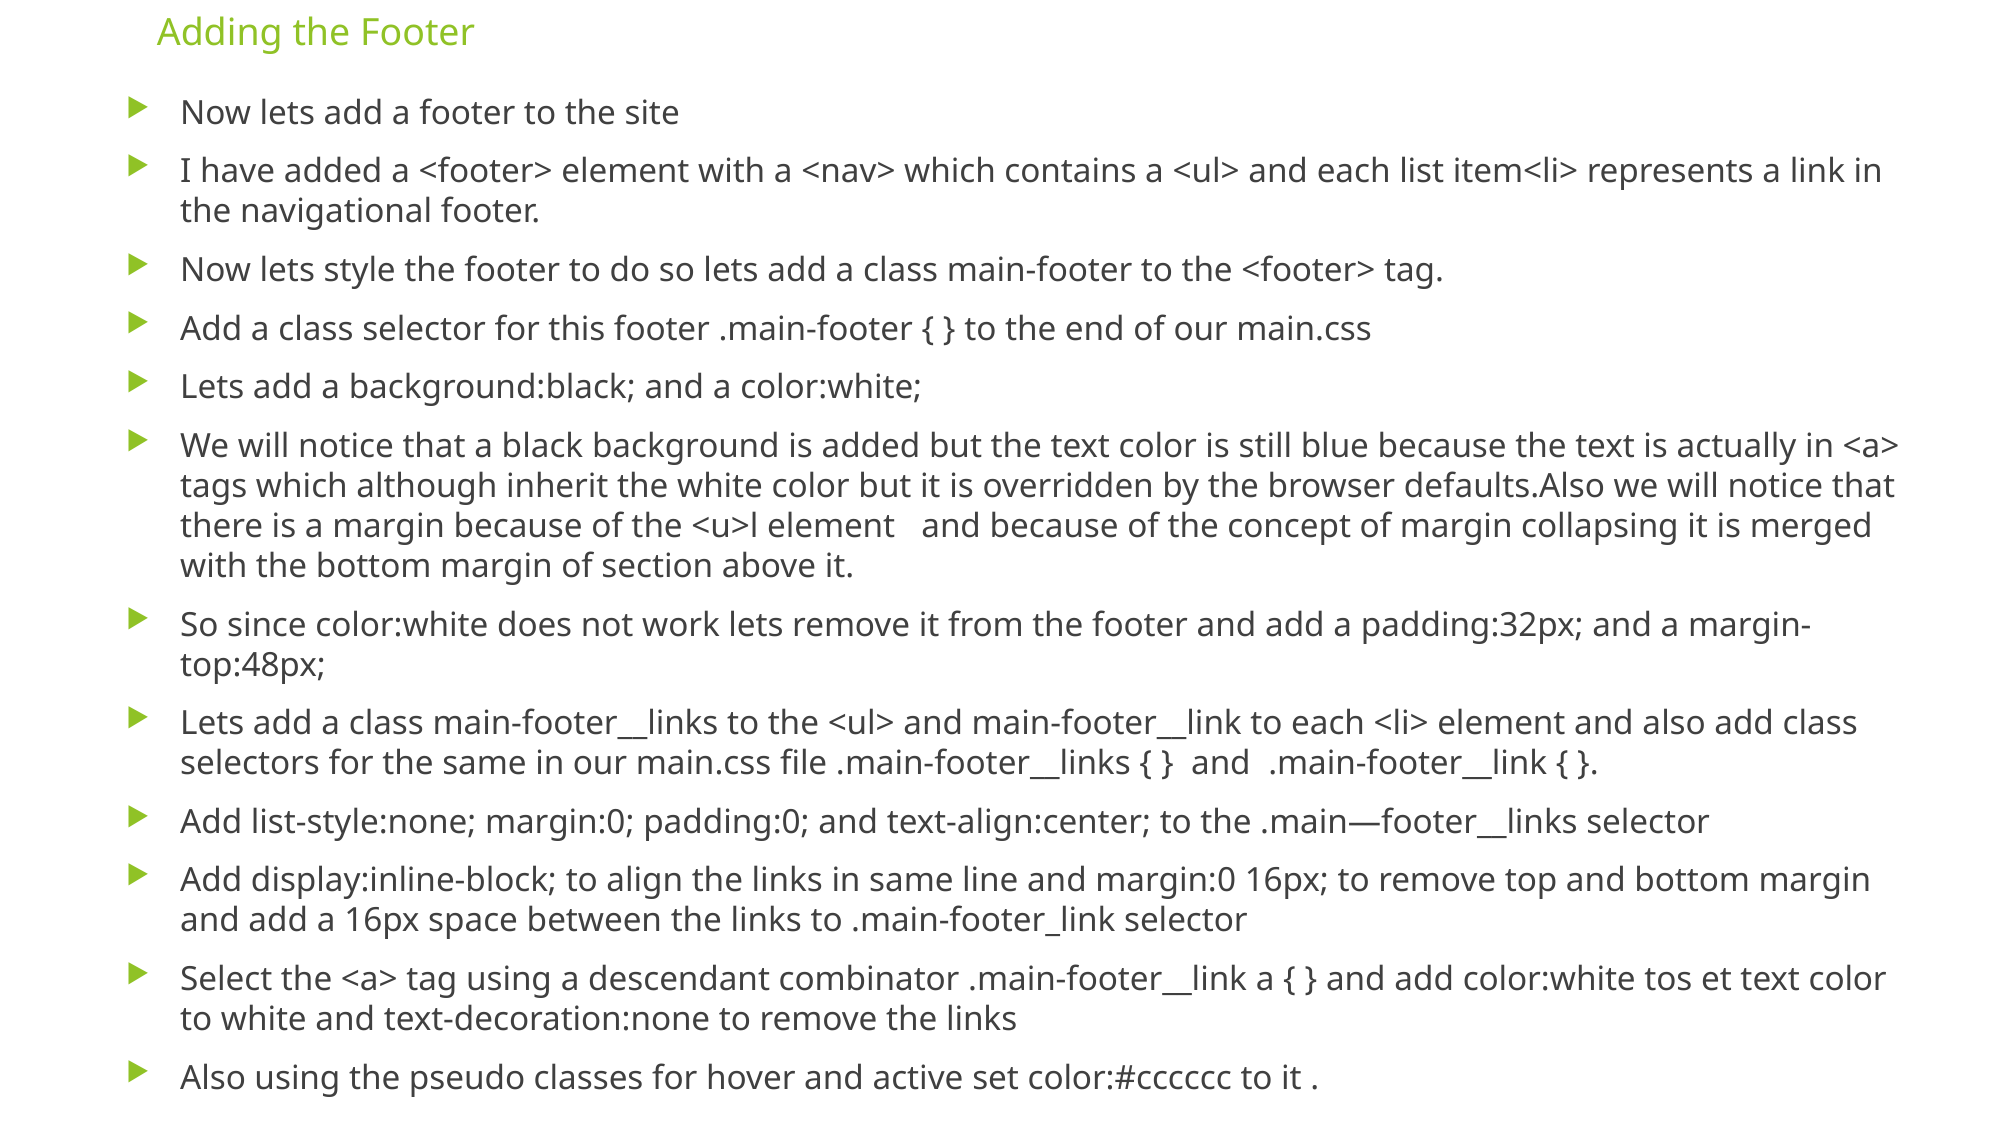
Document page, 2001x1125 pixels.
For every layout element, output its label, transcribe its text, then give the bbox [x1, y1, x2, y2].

list Now lets add a footer to the site I have added a <footer> element with a <nav> which contains a <ul> and each list item<li> represents a link in the navigational footer. Now lets style the footer to do so lets add a class main-footer to the <footer> tag. Add a class selector for this footer .main-footer { } to the end of our main.css Lets add a background:black; and a color:white; We will notice that a black background is added but the text color is still blue because the text is actually in <a> tags which although inherit the white color but it is overridden by the browser defaults.Also we will notice that there is a margin because of the <u>l element and because of the concept of margin collapsing it is merged with the bottom margin of section above it. So since color:white does not work lets remove it from the footer and add a padding:32px; and a margin-top:48px; Lets add a class main-footer__links to the <ul> and main-footer__link to each <li> element and also add class selectors for the same in our main.css file .main-footer__links { } and .main-footer__link { }. Add list-style:none; margin:0; padding:0; and text-align:center; to the .main—footer__links selector Add display:inline-block; to align the links in same line and margin:0 16px; to remove top and bottom margin and add a 16px space between the links to .main-footer_link selector Select the <a> tag using a descendant combinator .main-footer__link a { } and add color:white tos et text color to white and text-decoration:none to remove the links Also using the pseudo classes for hover and active set color:#cccccc to it . [111, 83, 1944, 1105]
title Adding the Footer [141, 0, 1552, 61]
